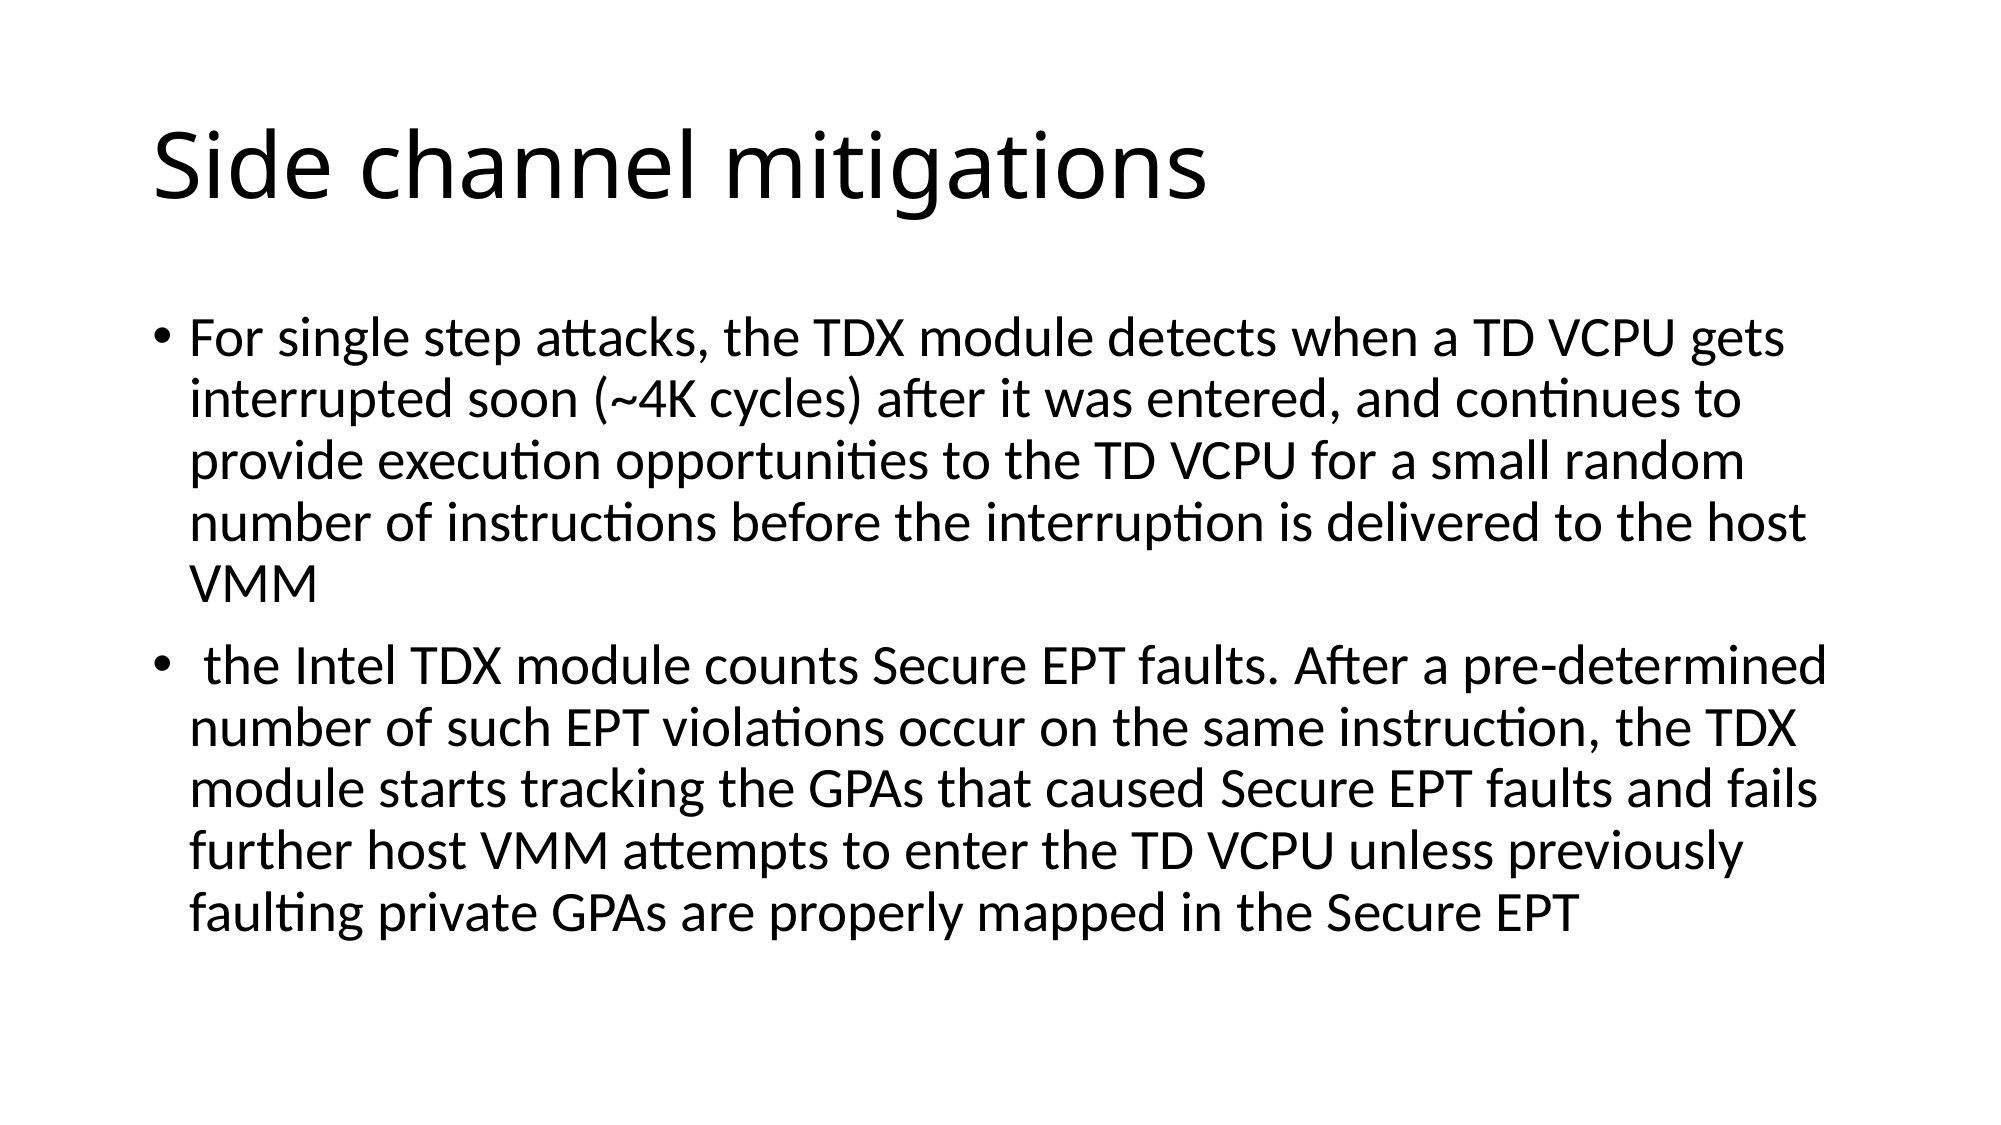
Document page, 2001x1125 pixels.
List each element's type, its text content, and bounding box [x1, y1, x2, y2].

list ﻿For single step attacks, the TDX module detects when a TD VCPU gets interrupted soon (~4K cycles) after it was entered, and continues to provide execution opportunities to the TD VCPU for a small random number of instructions before the interruption is delivered to the host VMM ﻿ the Intel TDX module counts Secure EPT faults. After a pre-determined number of such EPT violations occur on the same instruction, the TDX module starts tracking the GPAs that caused Secure EPT faults and fails further host VMM attempts to enter the TD VCPU unless previously faulting private GPAs are properly mapped in the Secure EPT [137, 299, 1863, 1014]
title Side channel mitigations [137, 59, 1863, 278]
